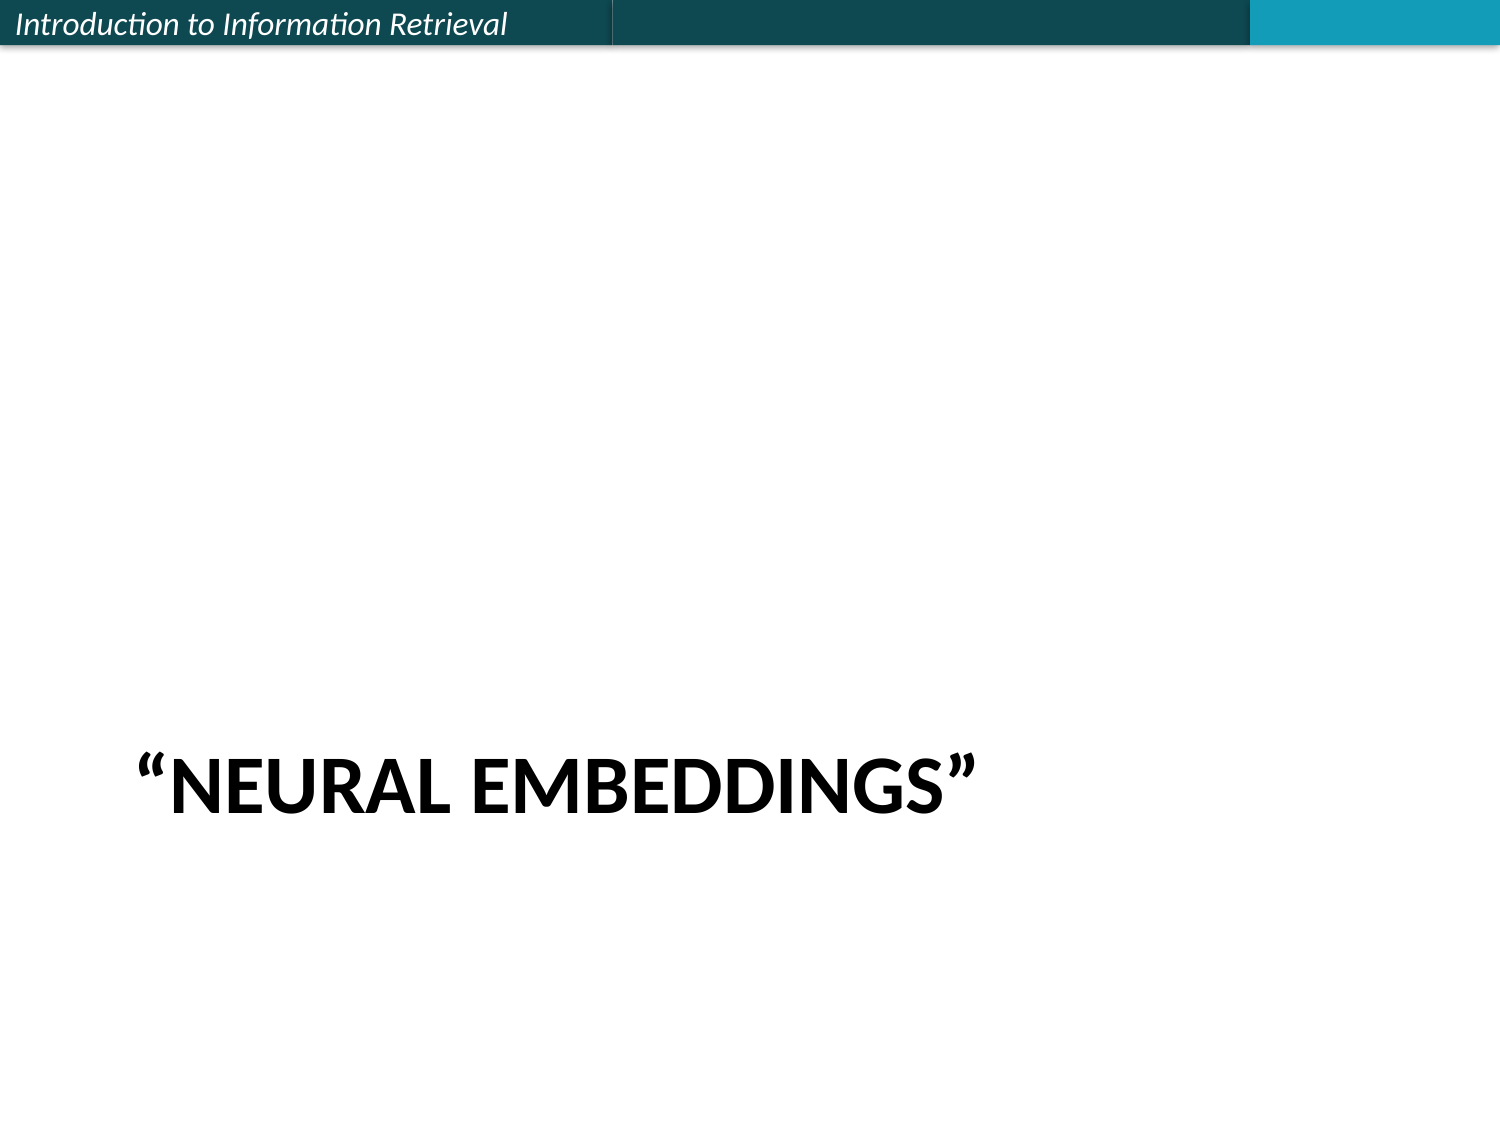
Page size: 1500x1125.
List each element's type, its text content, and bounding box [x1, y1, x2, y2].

title “Neural Embeddings” [118, 722, 1394, 947]
